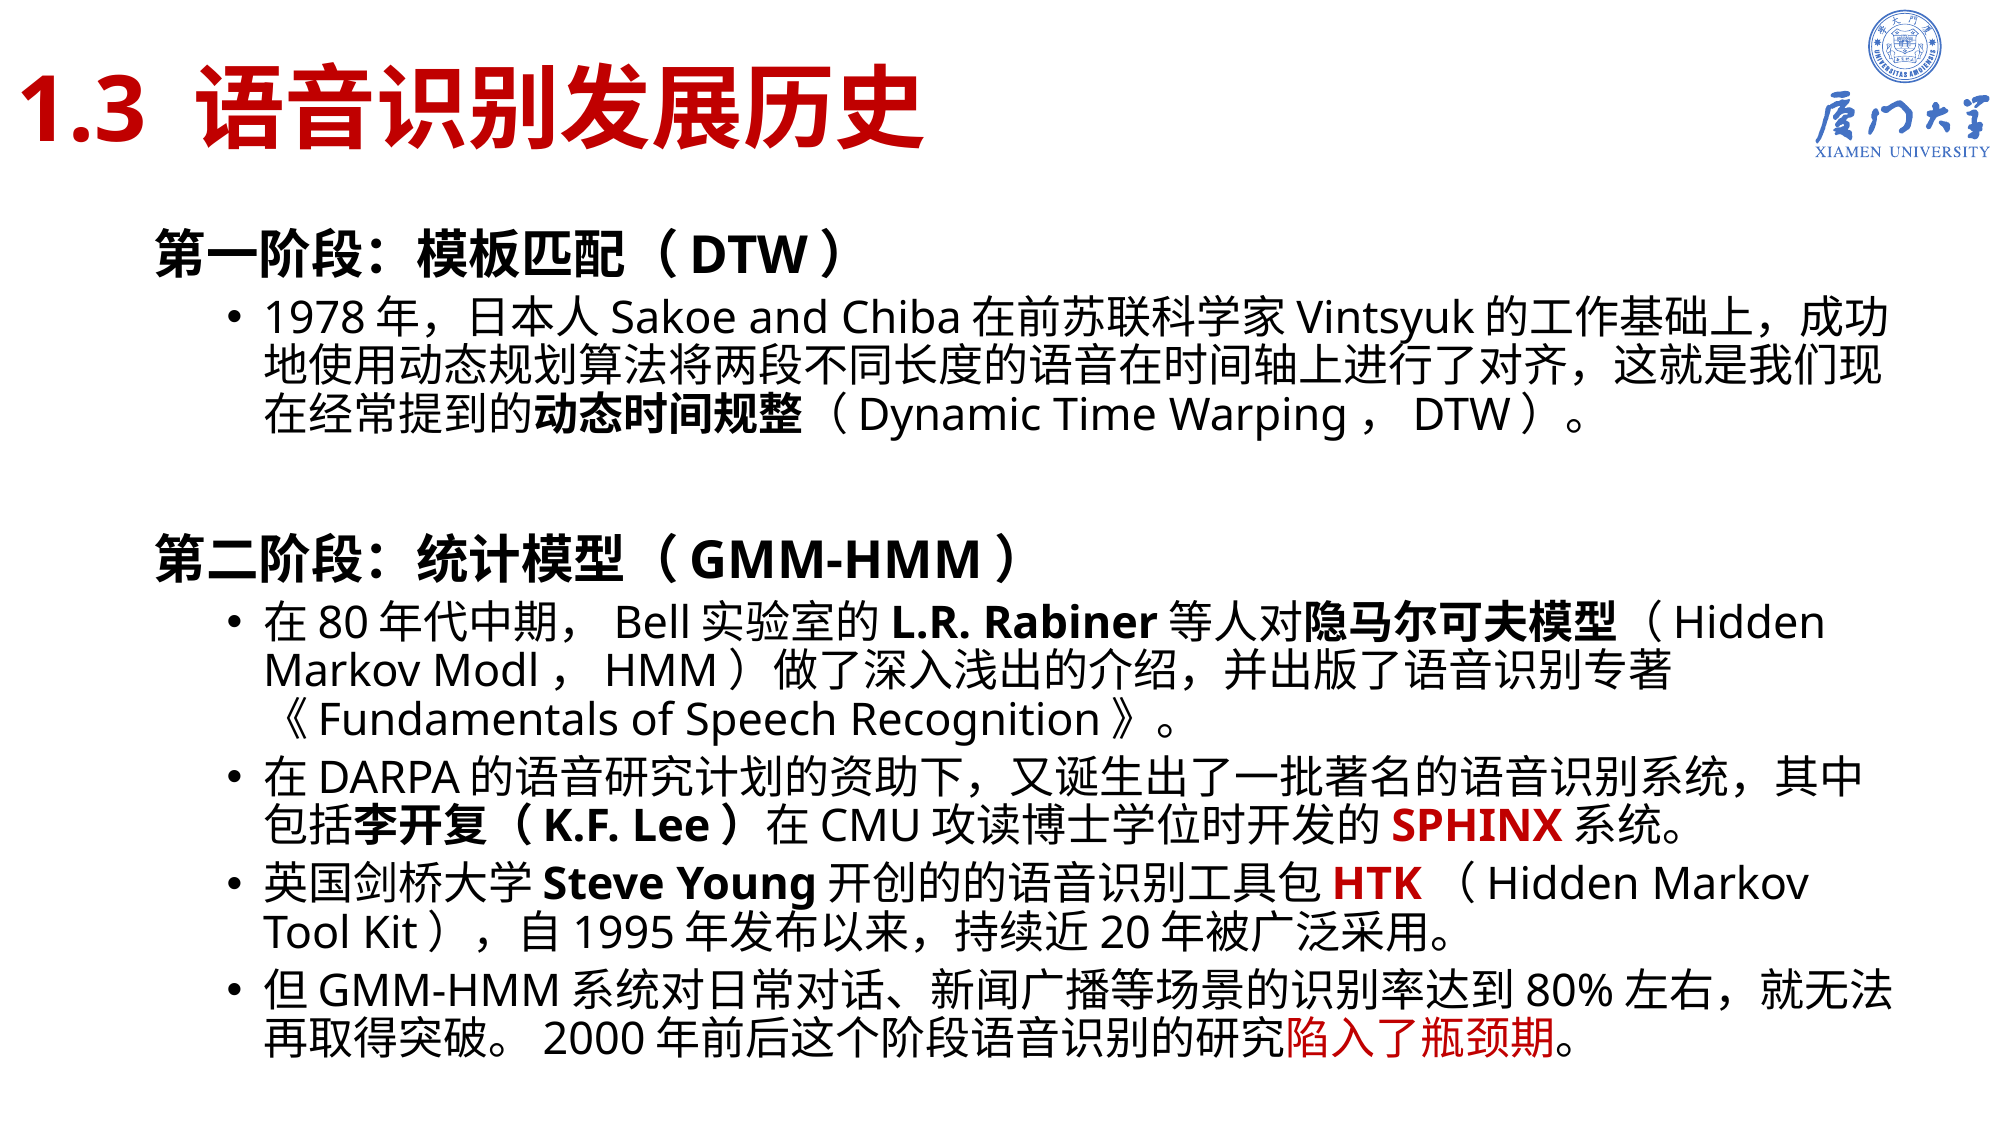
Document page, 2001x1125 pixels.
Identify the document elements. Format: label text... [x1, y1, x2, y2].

title 1.3 语音识别发展历史 [1, 3, 1727, 221]
list 第一阶段：模板匹配（DTW） 1978年，日本人Sakoe and Chiba在前苏联科学家Vintsyuk的工作基础上，成功地使用动态规划算法将两段不同长度的语音在时间轴上进行了对齐，这就是我们现在经常提到的动态时间规整（Dynamic Time Warping，DTW）。 第二阶段：统计模型（GMM-HMM） 在80年代中期，Bell实验室的L.R. Rabiner等人对隐马尔可夫模型（Hidden Markov Modl，HMM）做了深入浅出的介绍，并出版了语音识别专著《Fundamentals of Speech Recognition》。 在DARPA的语音研究计划的资助下，又诞生出了一批著名的语音识别系统，其中包括李开复（K.F. Lee）在CMU攻读博士学位时开发的SPHINX系统。 英国剑桥大学Steve Young开创的的语音识别工具包HTK（Hidden Markov Tool Kit），自1995年发布以来，持续近20年被广泛采用。 但GMM-HMM系统对日常对话、新闻广播等场景的识别率达到80%左右，就无法再取得突破。2000年前后这个阶段语音识别的研究陷入了瓶颈期。 [138, 220, 1911, 1090]
